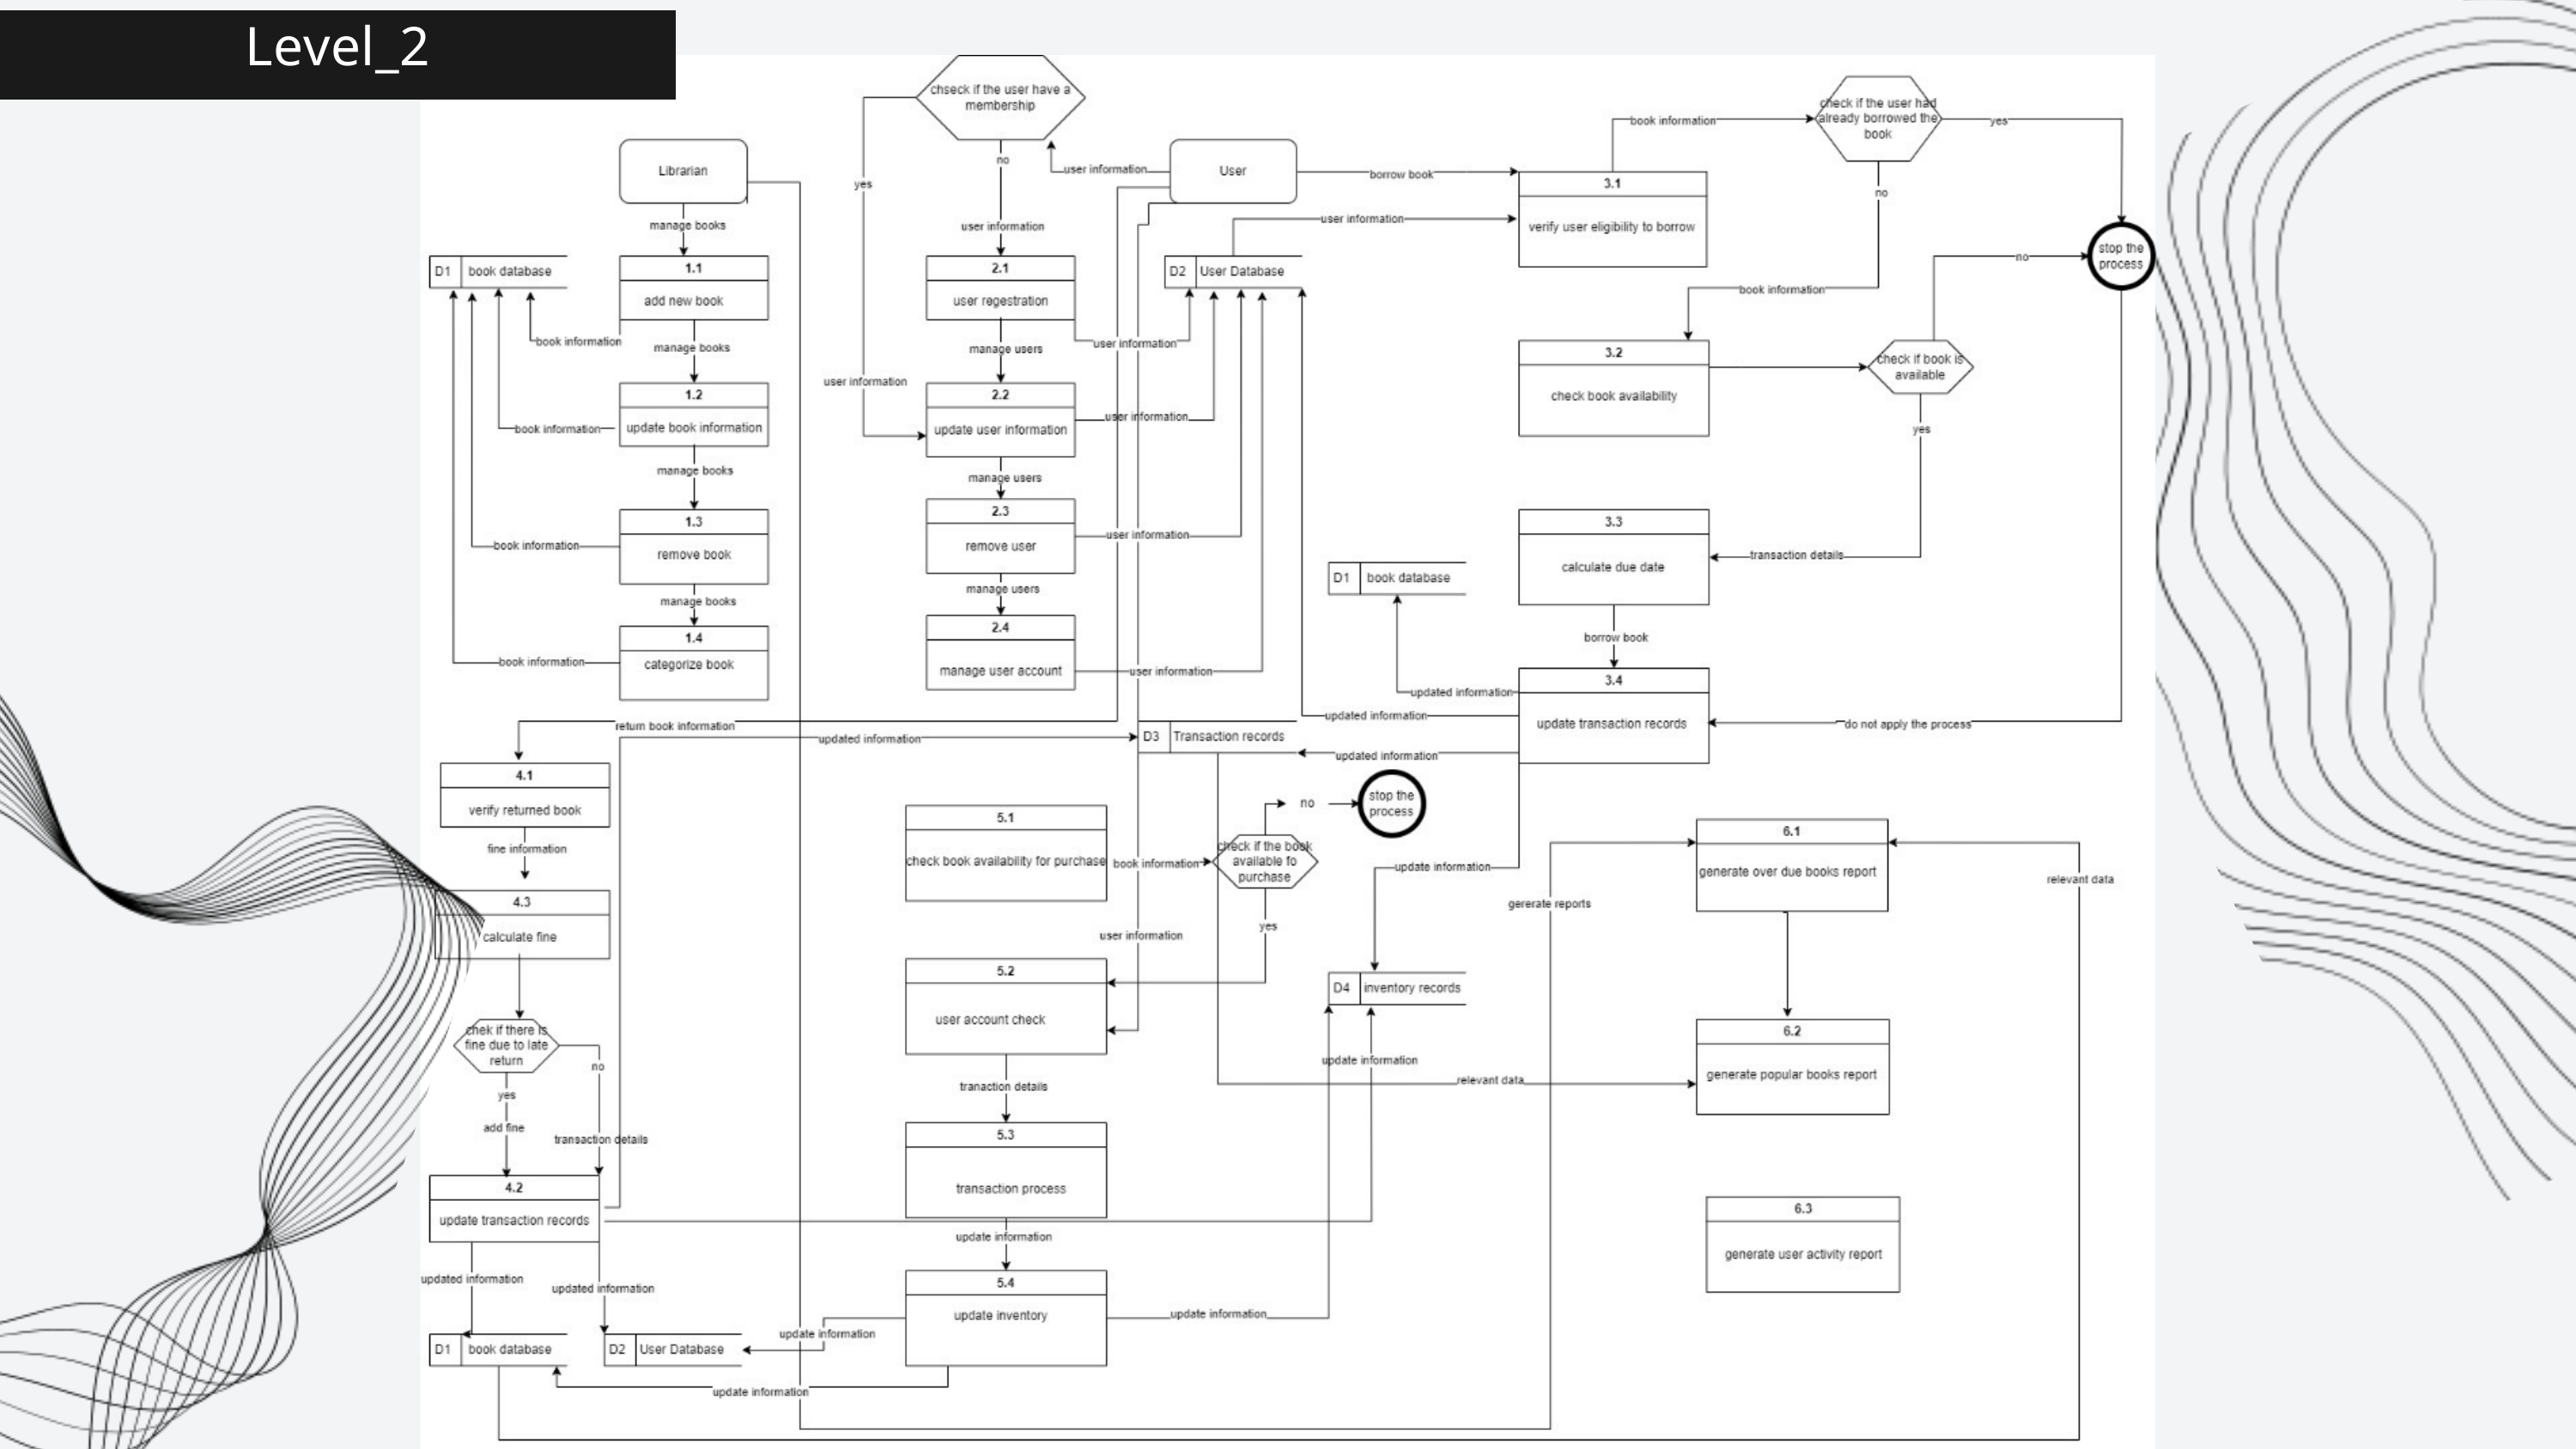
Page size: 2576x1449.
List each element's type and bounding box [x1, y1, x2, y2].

text_box [420, 55, 2156, 1449]
text_box [0, 681, 508, 1449]
text_box [0, 9, 677, 100]
text_box [2156, 0, 2576, 1252]
